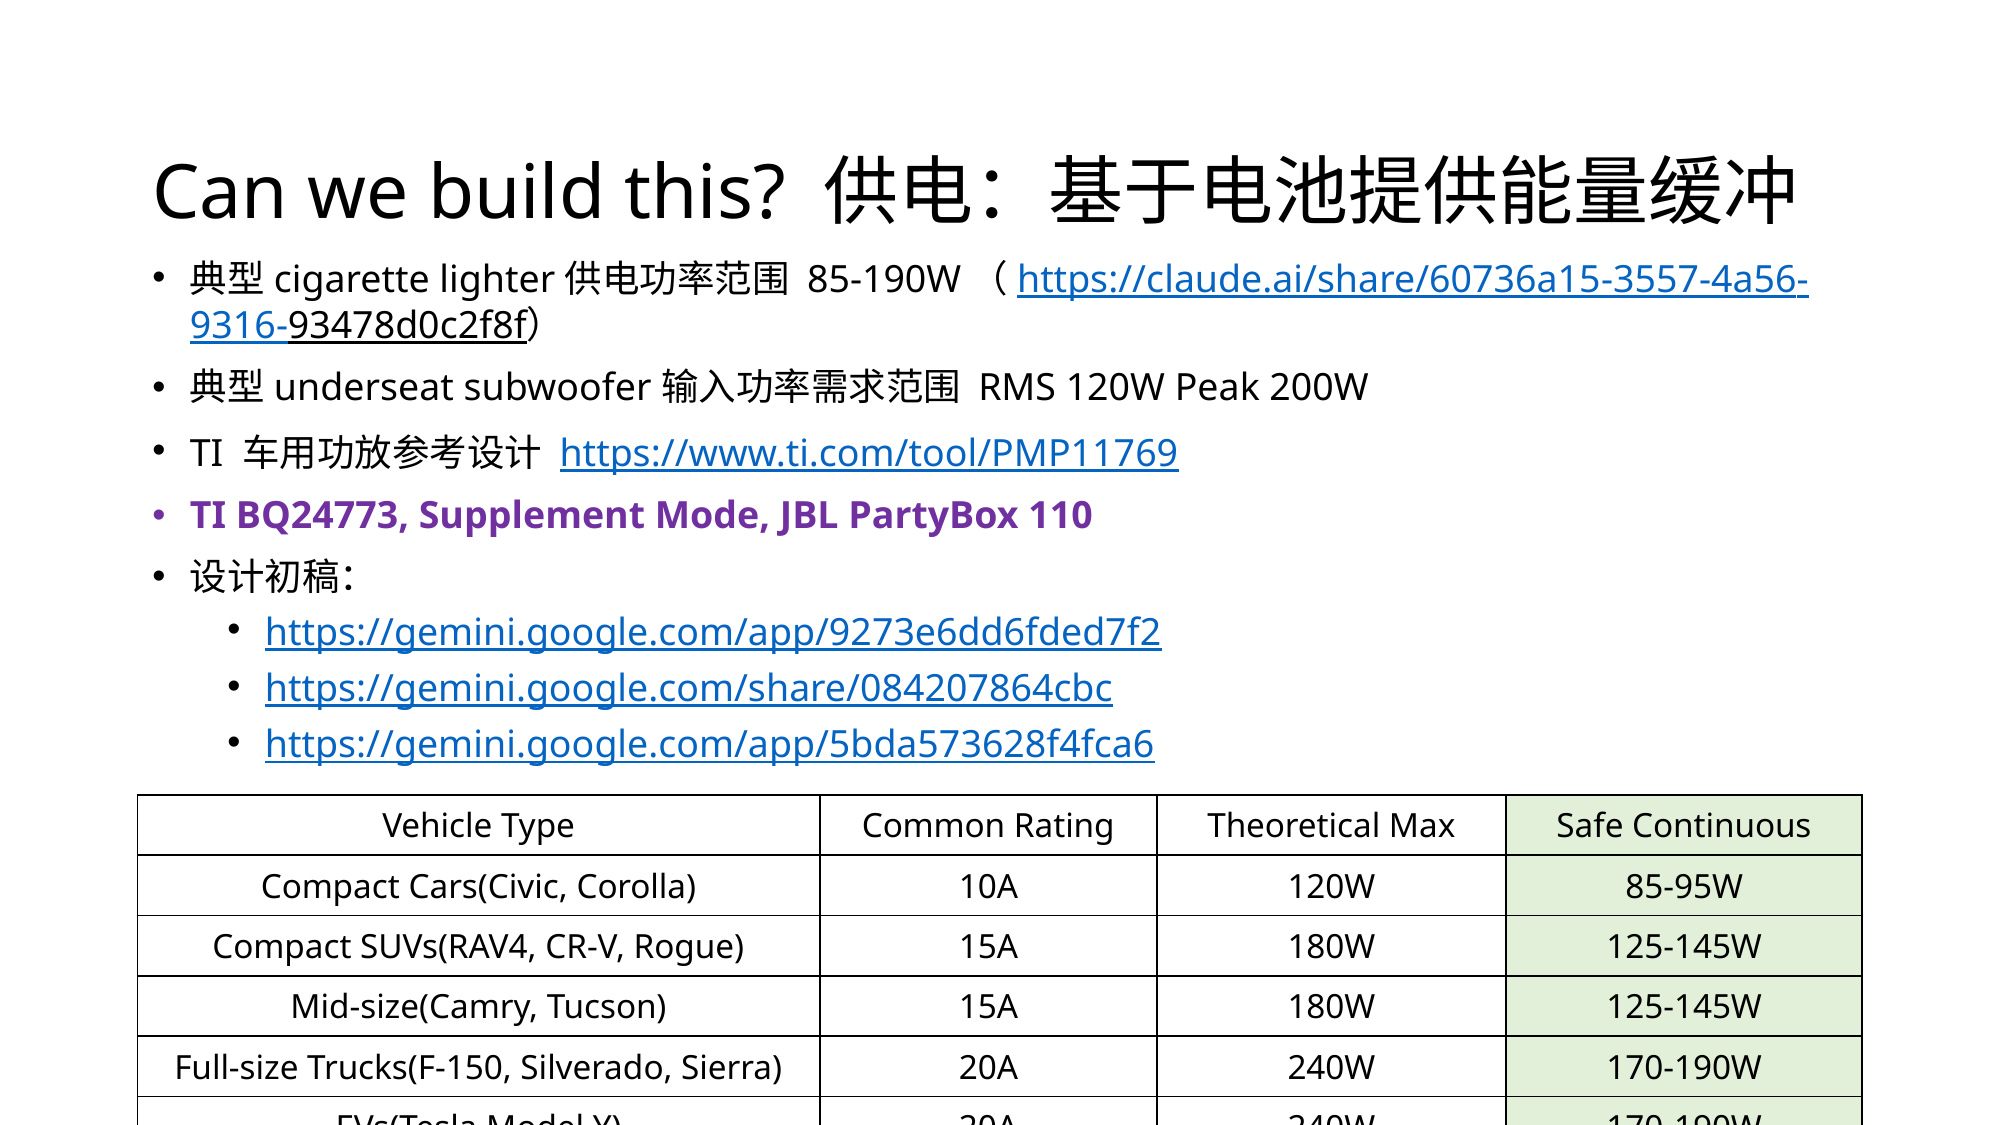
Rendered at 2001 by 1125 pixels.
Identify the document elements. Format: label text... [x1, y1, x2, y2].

table_cell 180W [1158, 977, 1505, 1035]
table_cell EVs(Tesla Model Y) [138, 1097, 819, 1125]
table_cell 125-145W [1507, 916, 1861, 975]
table_cell 20A [821, 1037, 1156, 1096]
table_header Common Rating [821, 796, 1156, 854]
table_cell 180W [1158, 916, 1505, 975]
table_cell 170-190W [1507, 1097, 1861, 1125]
table_cell 15A [821, 916, 1156, 975]
table_cell 125-145W [1507, 977, 1861, 1035]
table_cell 120W [1158, 856, 1505, 915]
table_cell 85-95W [1507, 856, 1861, 915]
table_cell 15A [821, 977, 1156, 1035]
table_cell Full-size Trucks(F-150, Silverado, Sierra) [138, 1037, 819, 1096]
table_cell 10A [821, 856, 1156, 915]
table_cell 240W [1158, 1037, 1505, 1096]
table_cell 20A [821, 1097, 1156, 1125]
table_cell 170-190W [1507, 1037, 1861, 1096]
table_header Theoretical Max [1158, 796, 1505, 854]
table_header Safe Continuous [1507, 796, 1861, 854]
table_header Vehicle Type [138, 796, 819, 854]
table_cell 240W [1158, 1097, 1505, 1125]
list 典型cigarette lighter供电功率范围 85-190W（https://claude.ai/share/60736a15-3557-4a56-9316-93478d0c2f8f） 典型underseat subwoofer输入功率需求范围 RMS 120W Peak 200W TI 车用功放参考设计 https://www.ti.com/tool/PMP11769 TI BQ24773, Supplement Mode, JBL PartyBox 110 设计初稿： https://gemini.google.com/app/9273e6dd6fded7f2 https://gemini.google.com/share/084207864cbc https://gemini.google.com/app/5bda573628f4fca6 [137, 248, 1863, 794]
table_cell Compact SUVs(RAV4, CR-V, Rogue) [138, 916, 819, 975]
table_cell Mid-size(Camry, Tucson) [138, 977, 819, 1035]
title Can we build this? 供电：基于电池提供能量缓冲 [137, 85, 1863, 248]
table_cell Compact Cars(Civic, Corolla) [138, 856, 819, 915]
